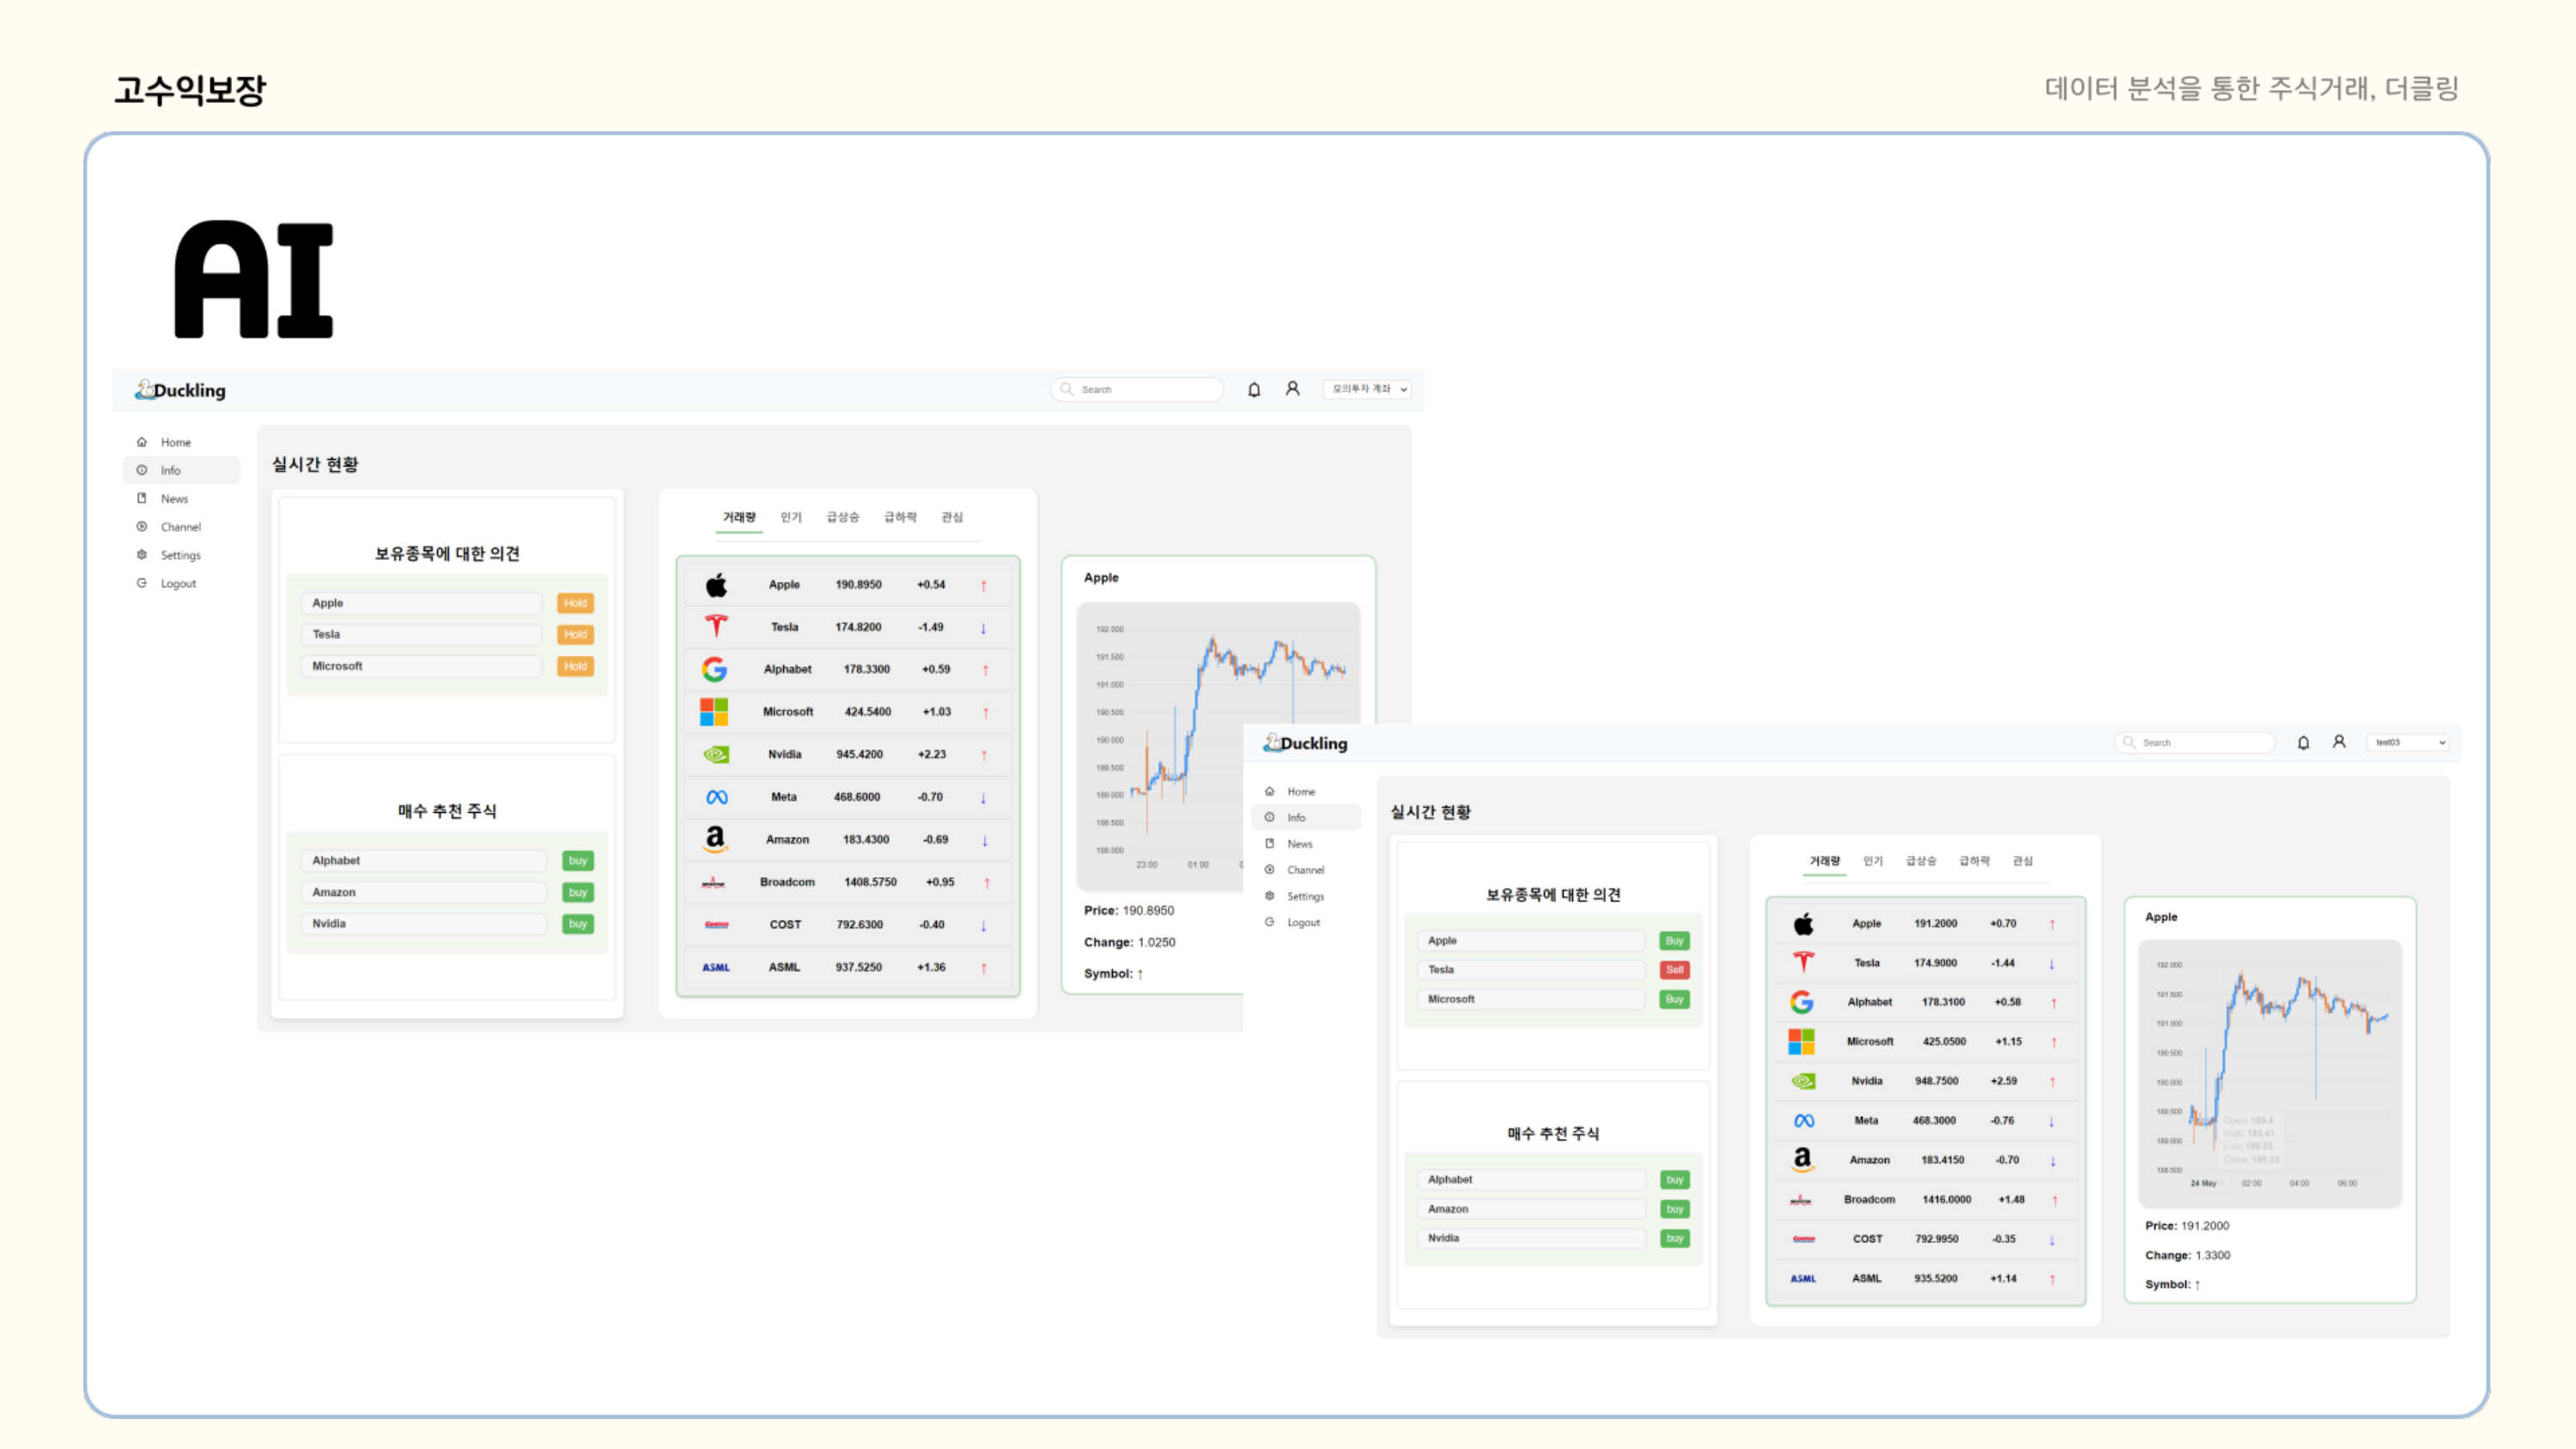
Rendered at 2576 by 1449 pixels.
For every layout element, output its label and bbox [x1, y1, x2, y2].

text_box [1243, 724, 2462, 1362]
picture [102, 58, 471, 502]
picture [1697, 59, 2576, 133]
text_box [83, 130, 2493, 1420]
text_box [112, 369, 1425, 1058]
